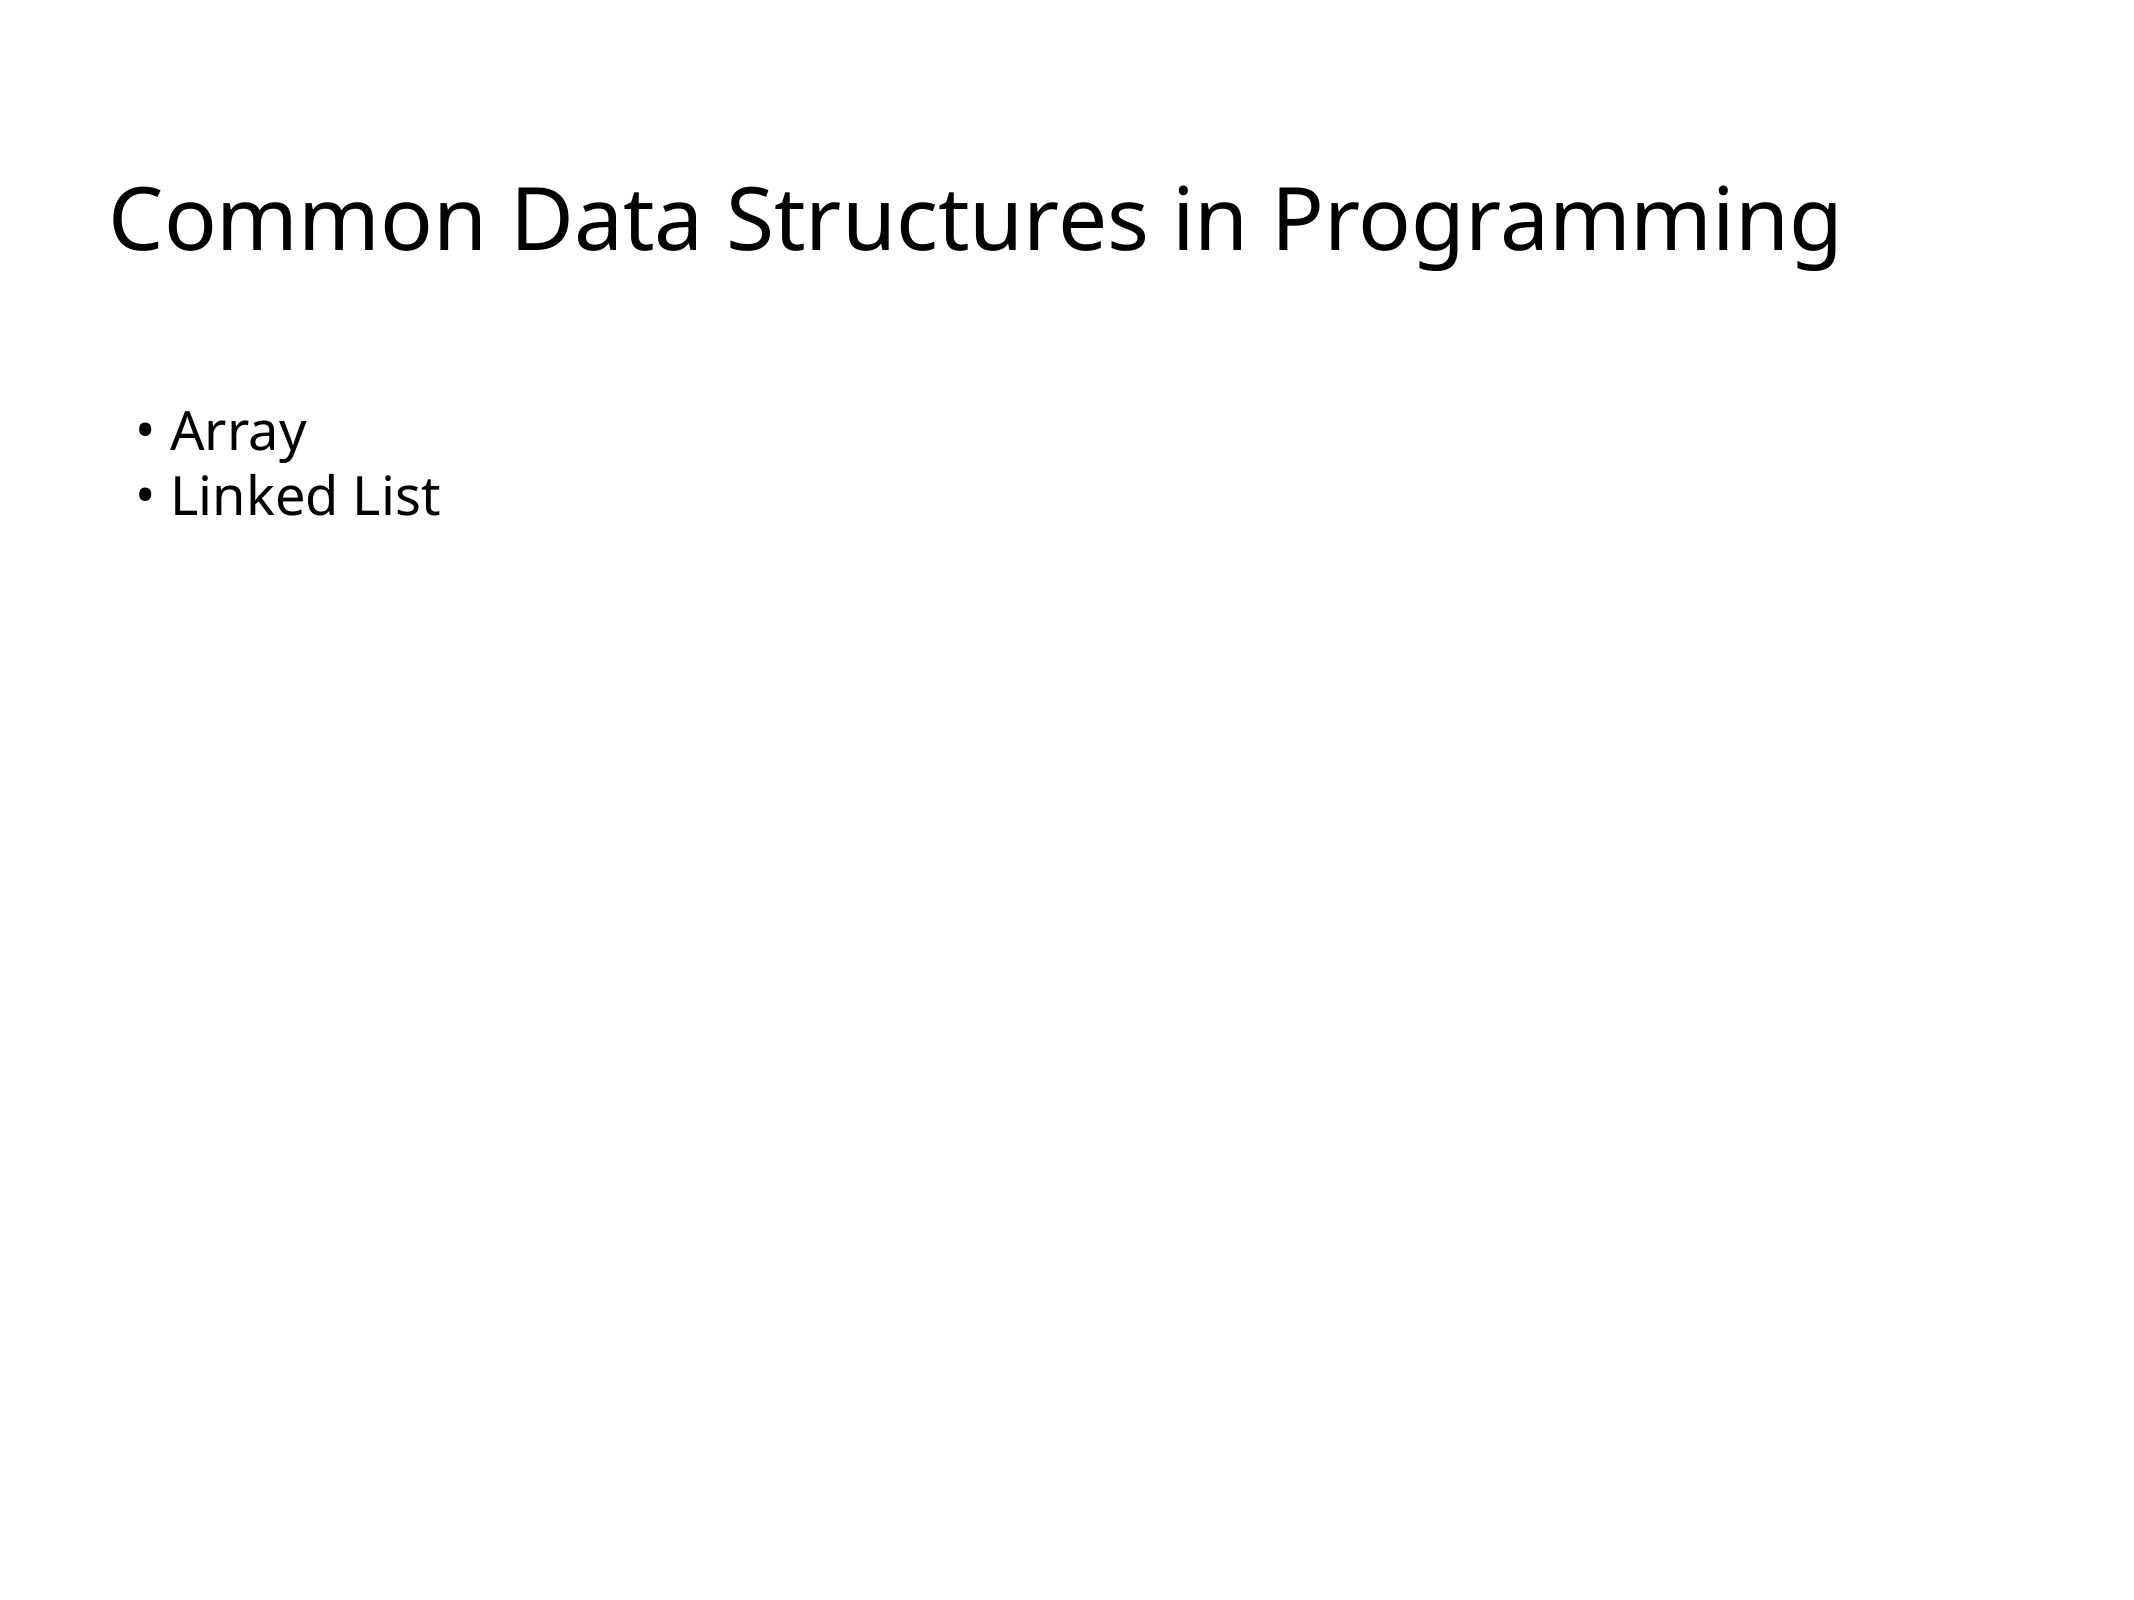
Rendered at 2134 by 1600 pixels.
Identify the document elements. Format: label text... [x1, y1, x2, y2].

list Array Linked List [93, 381, 2040, 1600]
title Common Data Structures in Programming [93, 0, 2040, 284]
